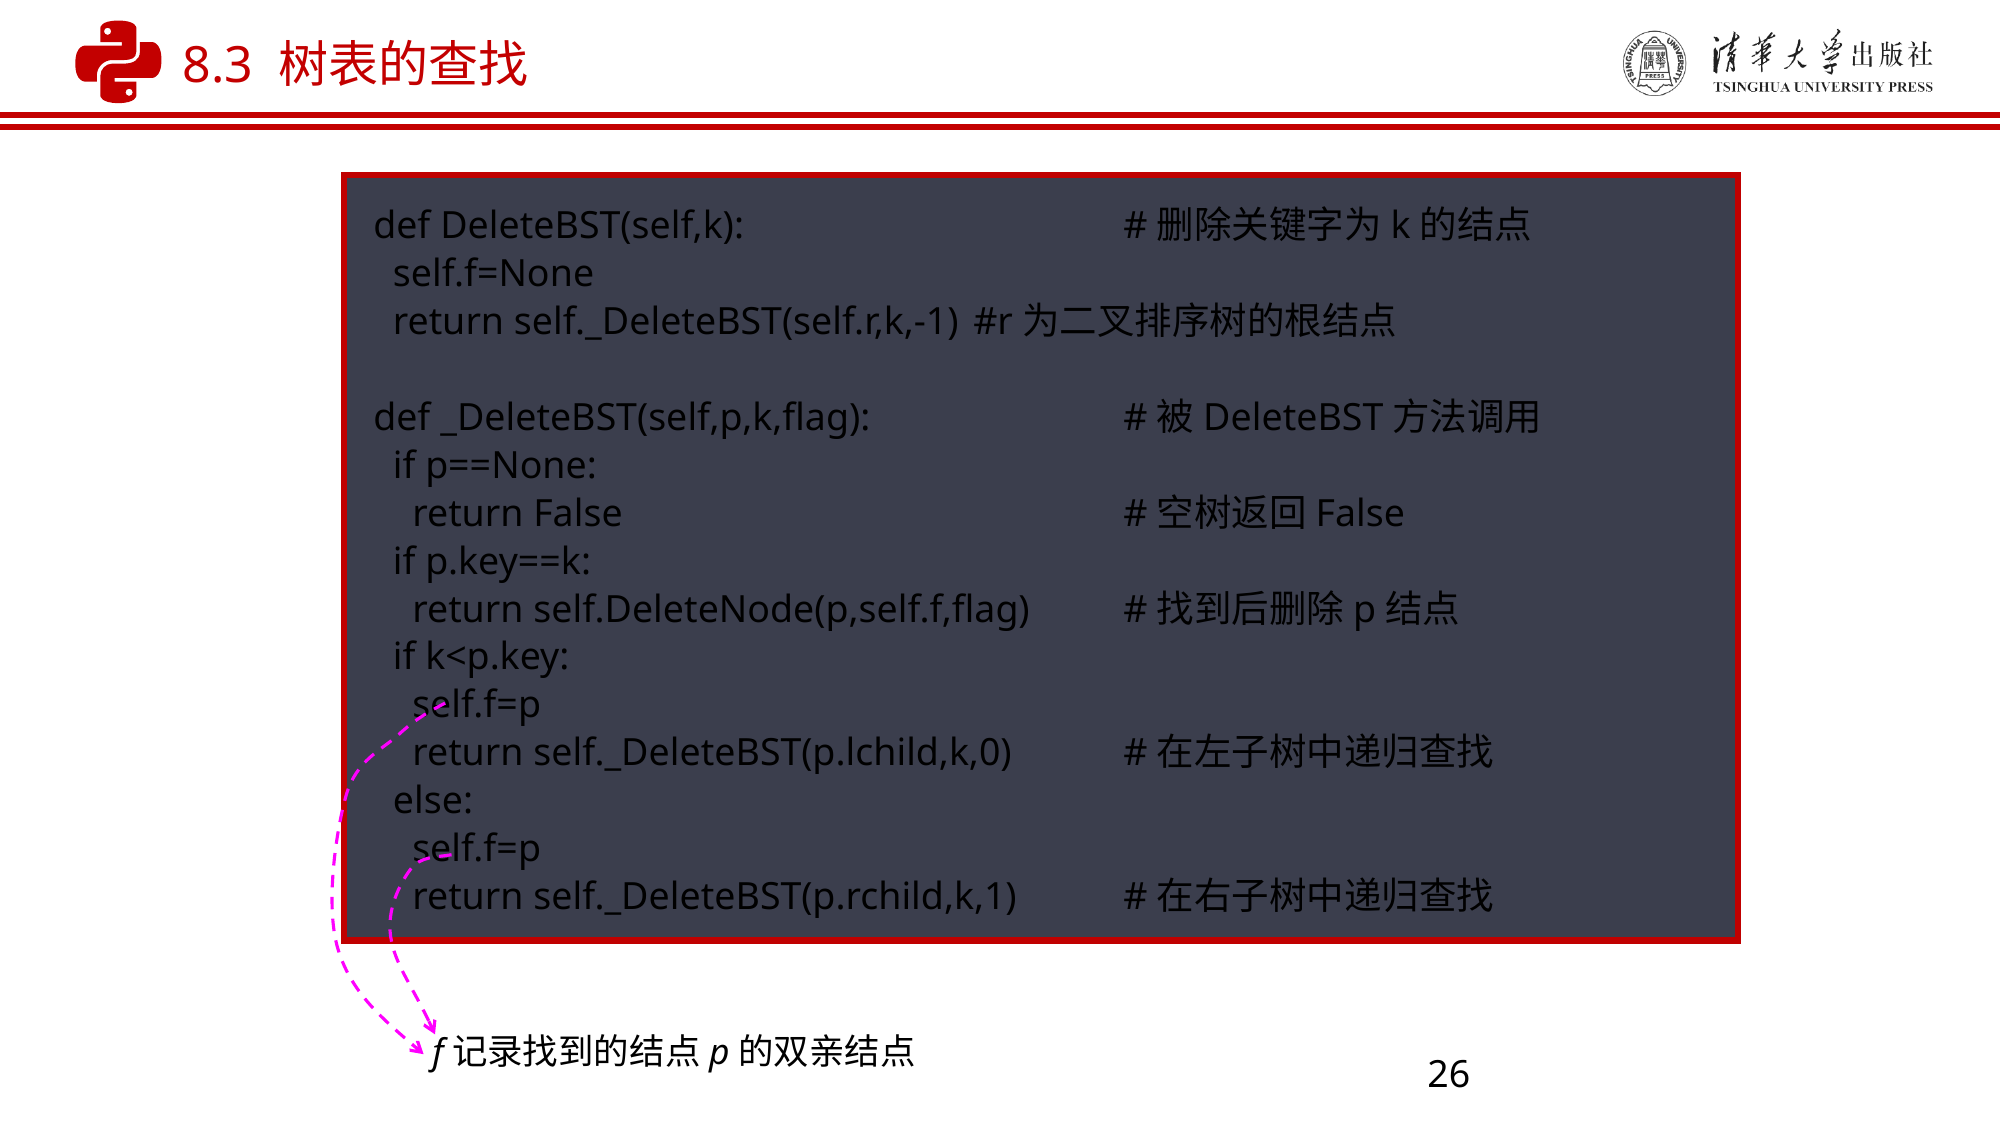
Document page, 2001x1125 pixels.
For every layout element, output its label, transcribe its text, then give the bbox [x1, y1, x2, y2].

slide_number 26 [1412, 1042, 1863, 1103]
text_box def DeleteBST(self,k): #删除关键字为k的结点 self.f=None return self._DeleteBST(self.r,k,-1) #r为二叉排序树的根结点 def _DeleteBST(self,p,k,flag): #被DeleteBST方法调用 if p==None: return False #空树返回False if p.key==k: return self.DeleteNode(p,self.f,flag) #找到后删除p结点 if k<p.key: self.f=p return self._DeleteBST(p.lchild,k,0) #在左子树中递归查找 else: self.f=p return self._DeleteBST(p.rchild,k,1) #在右子树中递归查找 [343, 174, 1739, 941]
text_box 8.3 树表的查找 [167, 24, 543, 100]
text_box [324, 703, 977, 1080]
